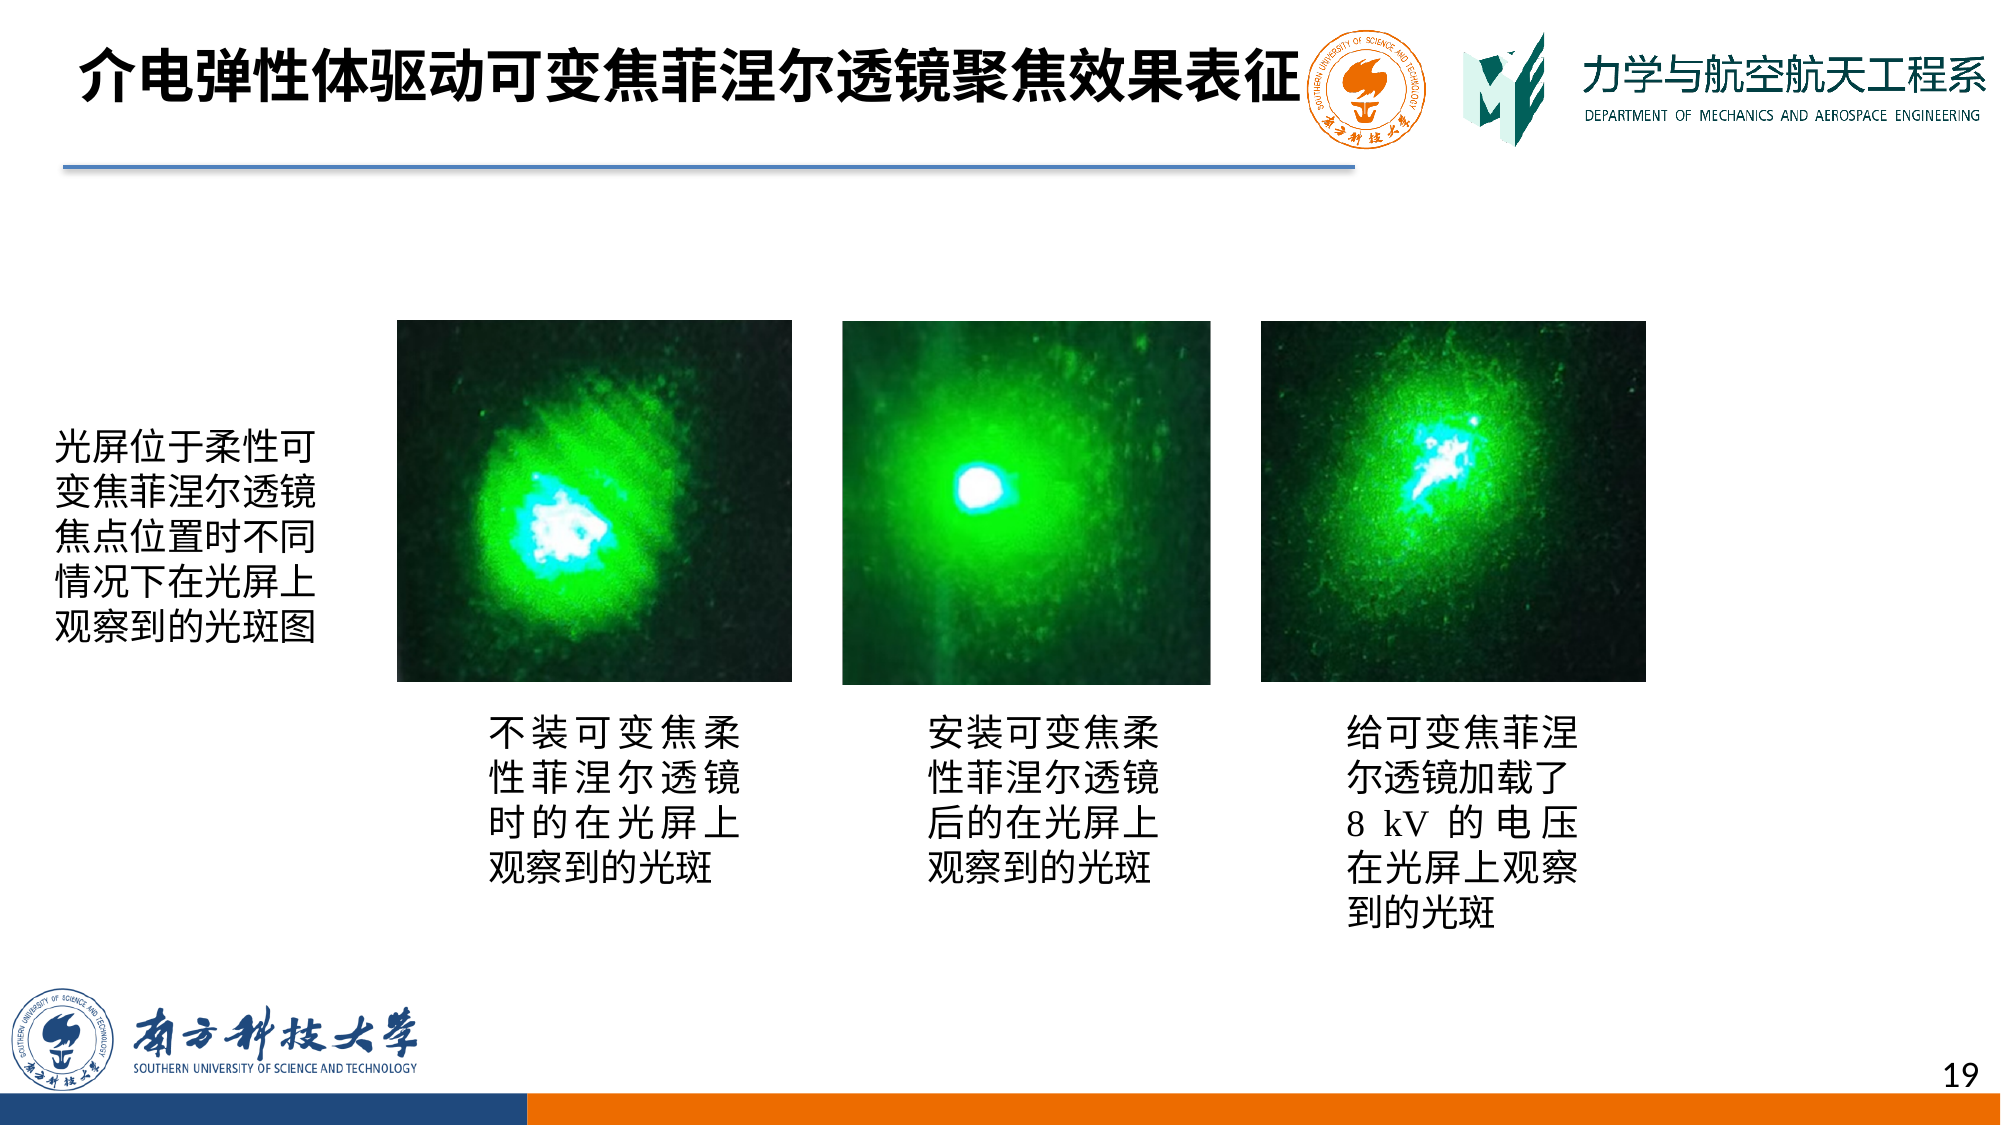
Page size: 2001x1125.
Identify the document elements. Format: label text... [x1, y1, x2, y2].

title 介电弹性体驱动可变焦菲涅尔透镜聚焦效果表征 [63, 31, 1332, 162]
text_box 19 [1527, 1042, 1995, 1103]
text_box 不装可变焦柔性菲涅尔透镜时的在光屏上观察到的光斑 [473, 701, 756, 896]
text_box 给可变焦菲涅尔透镜加载了8 kV的电压在光屏上观察到的光斑 [1331, 701, 1594, 941]
text_box 光屏位于柔性可变焦菲涅尔透镜焦点位置时不同情况下在光屏上观察到的光斑图 [40, 415, 338, 656]
picture [397, 320, 1646, 686]
text_box 安装可变焦柔性菲涅尔透镜后的在光屏上观察到的光斑 [912, 701, 1175, 896]
picture [1289, 22, 2000, 158]
picture [0, 985, 427, 1093]
